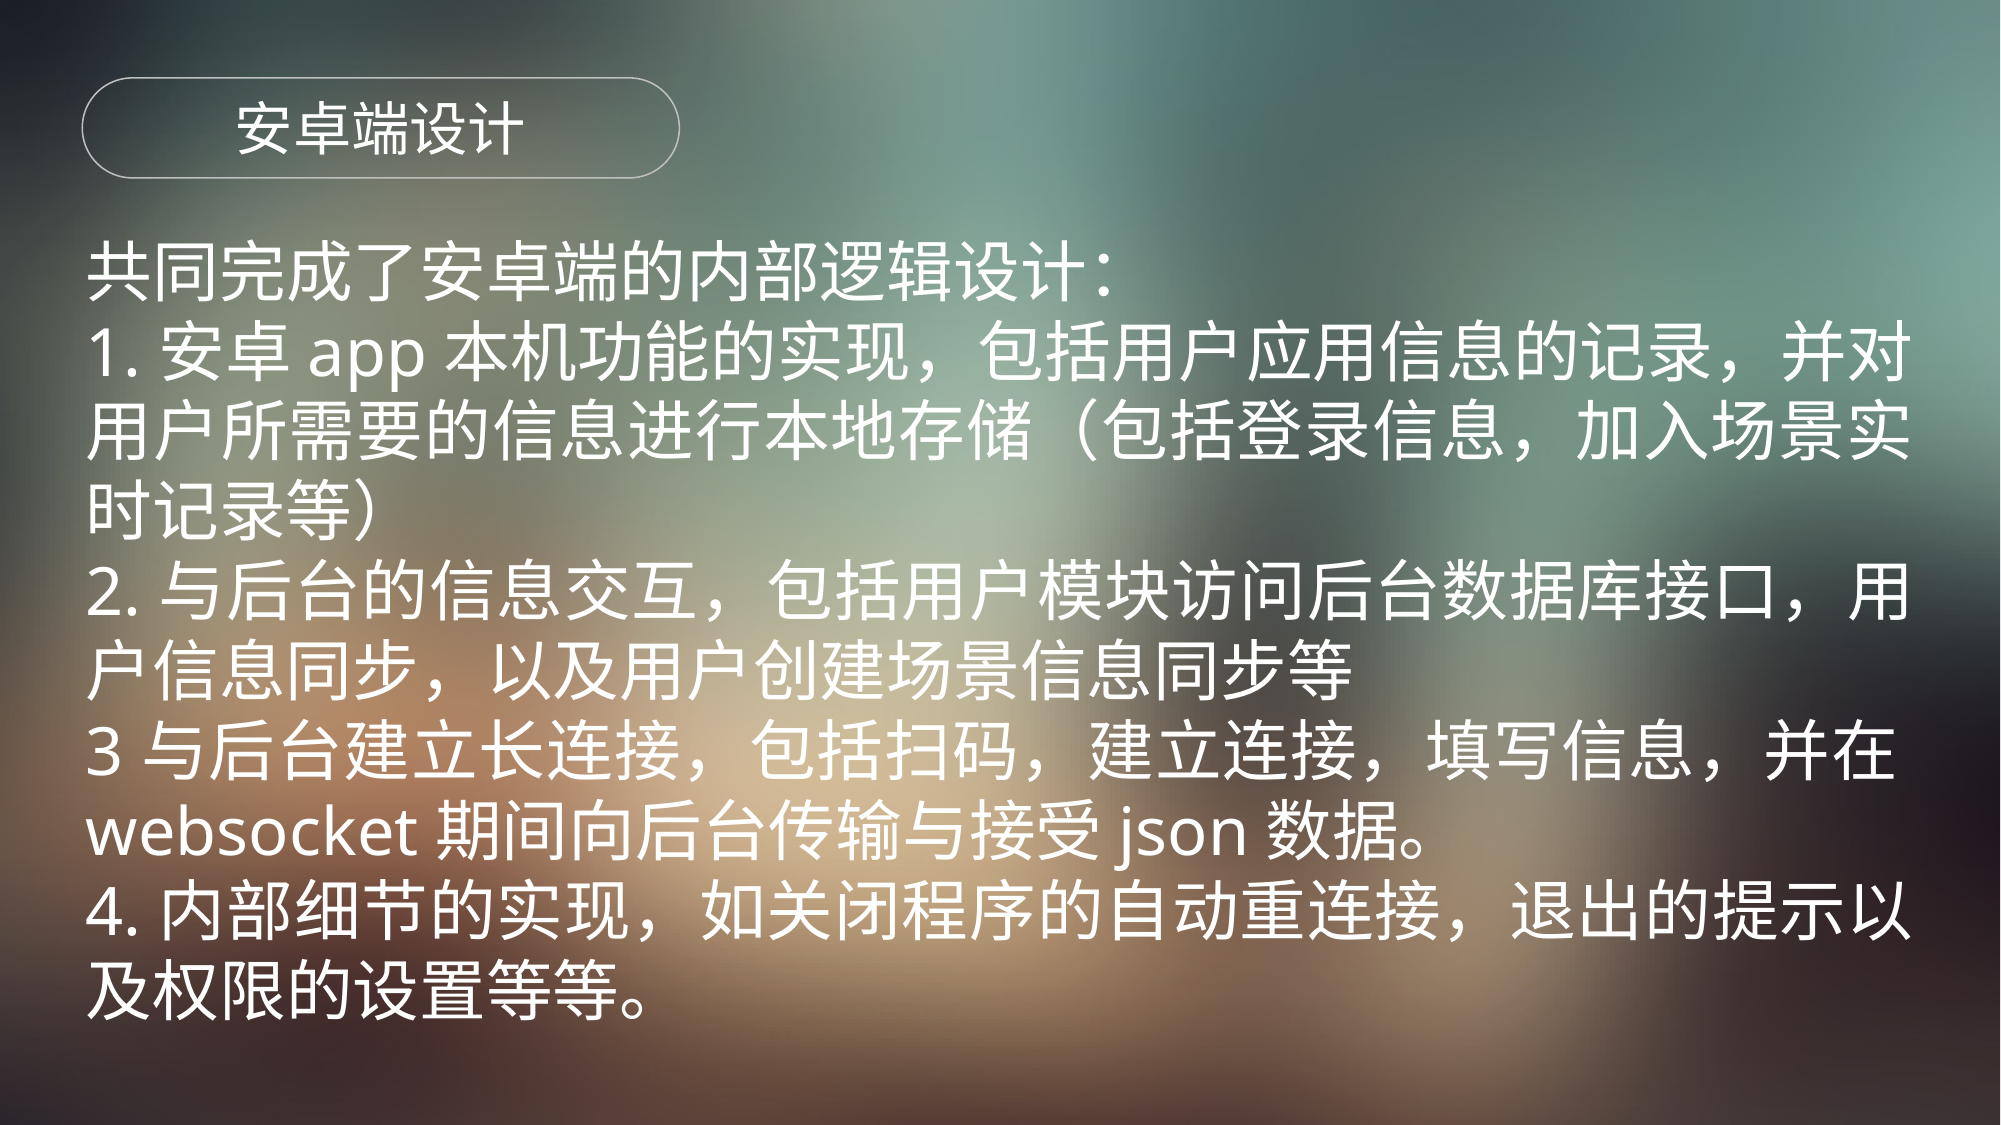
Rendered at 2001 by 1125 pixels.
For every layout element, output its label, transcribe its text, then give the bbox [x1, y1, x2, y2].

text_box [82, 77, 680, 178]
text_box 共同完成了安卓端的内部逻辑设计： 1.安卓app本机功能的实现，包括用户应用信息的记录，并对用户所需要的信息进行本地存储（包括登录信息，加入场景实时记录等） 2.与后台的信息交互，包括用户模块访问后台数据库接口，用户信息同步，以及用户创建场景信息同步等 3与后台建立长连接，包括扫码，建立连接，填写信息，并在websocket期间向后台传输与接受json数据。 4.内部细节的实现，如关闭程序的自动重连接，退出的提示以及权限的设置等等。 [71, 221, 1929, 1037]
picture [0, 0, 2001, 1125]
